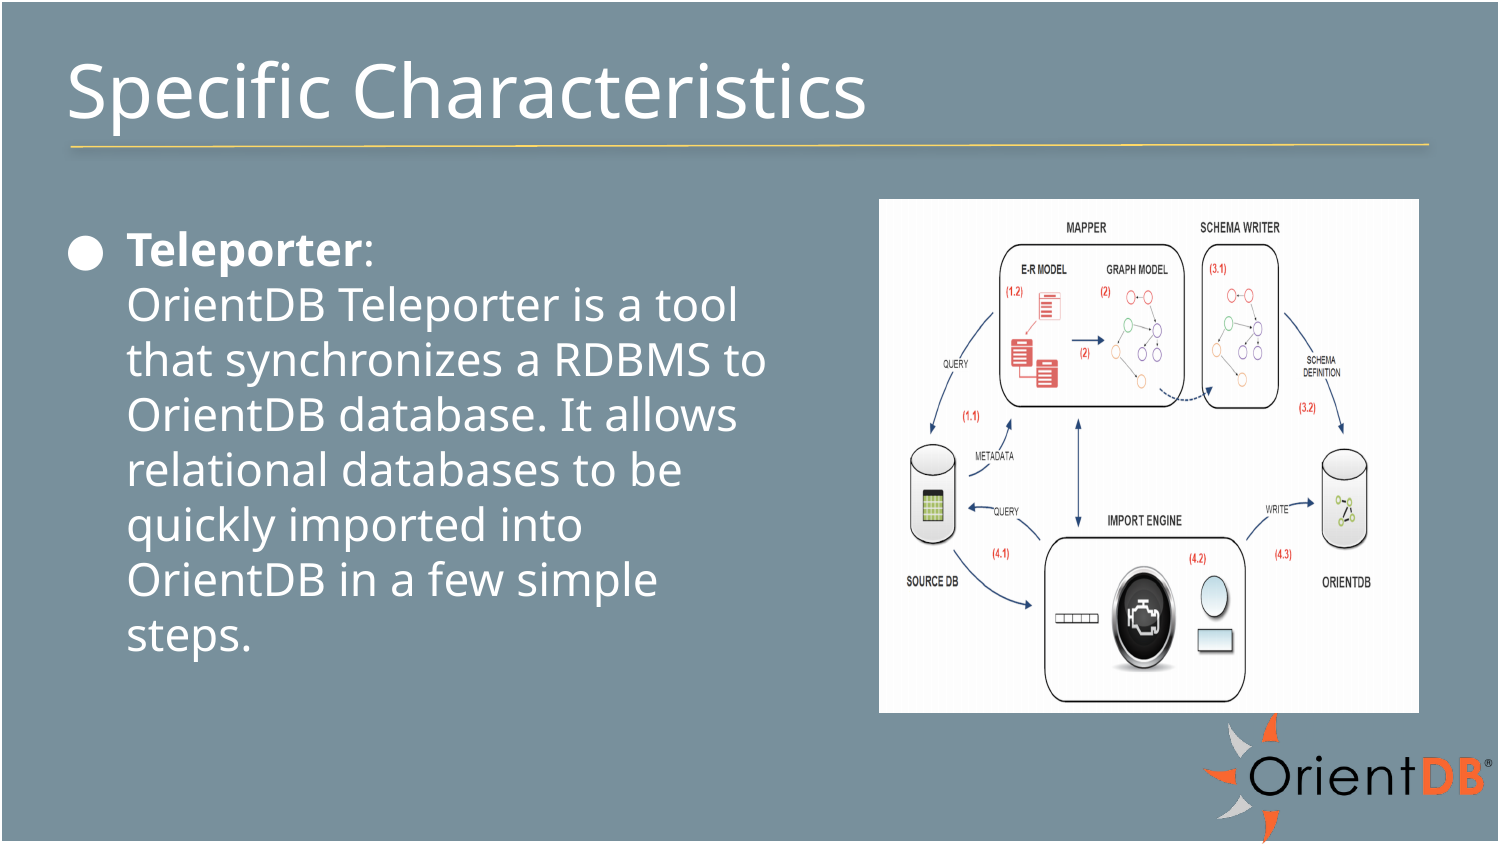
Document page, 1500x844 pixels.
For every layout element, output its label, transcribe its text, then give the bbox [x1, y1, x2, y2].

list Teleporter: OrientDB Teleporter is a tool that synchronizes a RDBMS to OrientDB database. It allows relational databases to be quickly imported into OrientDB in a few simple steps. [51, 175, 785, 659]
title Specific Characteristics [51, 28, 1449, 123]
picture [879, 199, 1500, 844]
